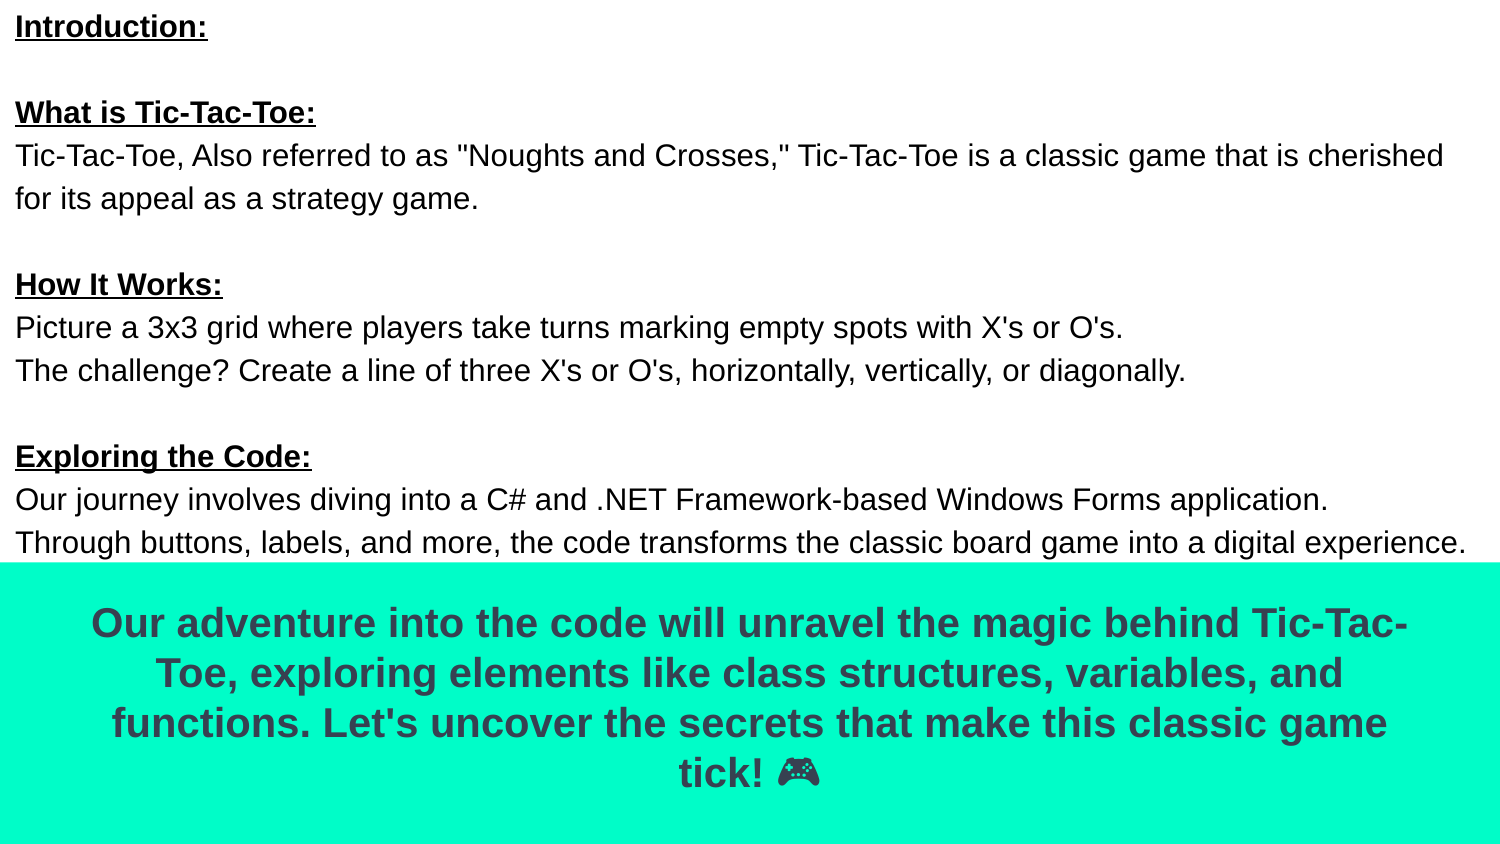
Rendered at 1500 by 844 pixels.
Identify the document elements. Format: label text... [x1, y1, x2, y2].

subtitle Our adventure into the code will unravel the magic behind Tic-Tac-Toe, exploring elements like class structures, variables, and functions. Let's uncover the secrets that make this classic game tick! 🎮✨ [51, 638, 1449, 755]
title Introduction: What is Tic-Tac-Toe: Tic-Tac-Toe, Also referred to as "Noughts and Crosses," Tic-Tac-Toe is a classic game that is cherished for its appeal as a strategy game. How It Works: Picture a 3x3 grid where players take turns marking empty spots with X's or O's. The challenge? Create a line of three X's or O's, horizontally, vertically, or diagonally. Exploring the Code: Our journey involves diving into a C# and .NET Framework-based Windows Forms application. Through buttons, labels, and more, the code transforms the classic board game into a digital experience. [0, 0, 1500, 598]
